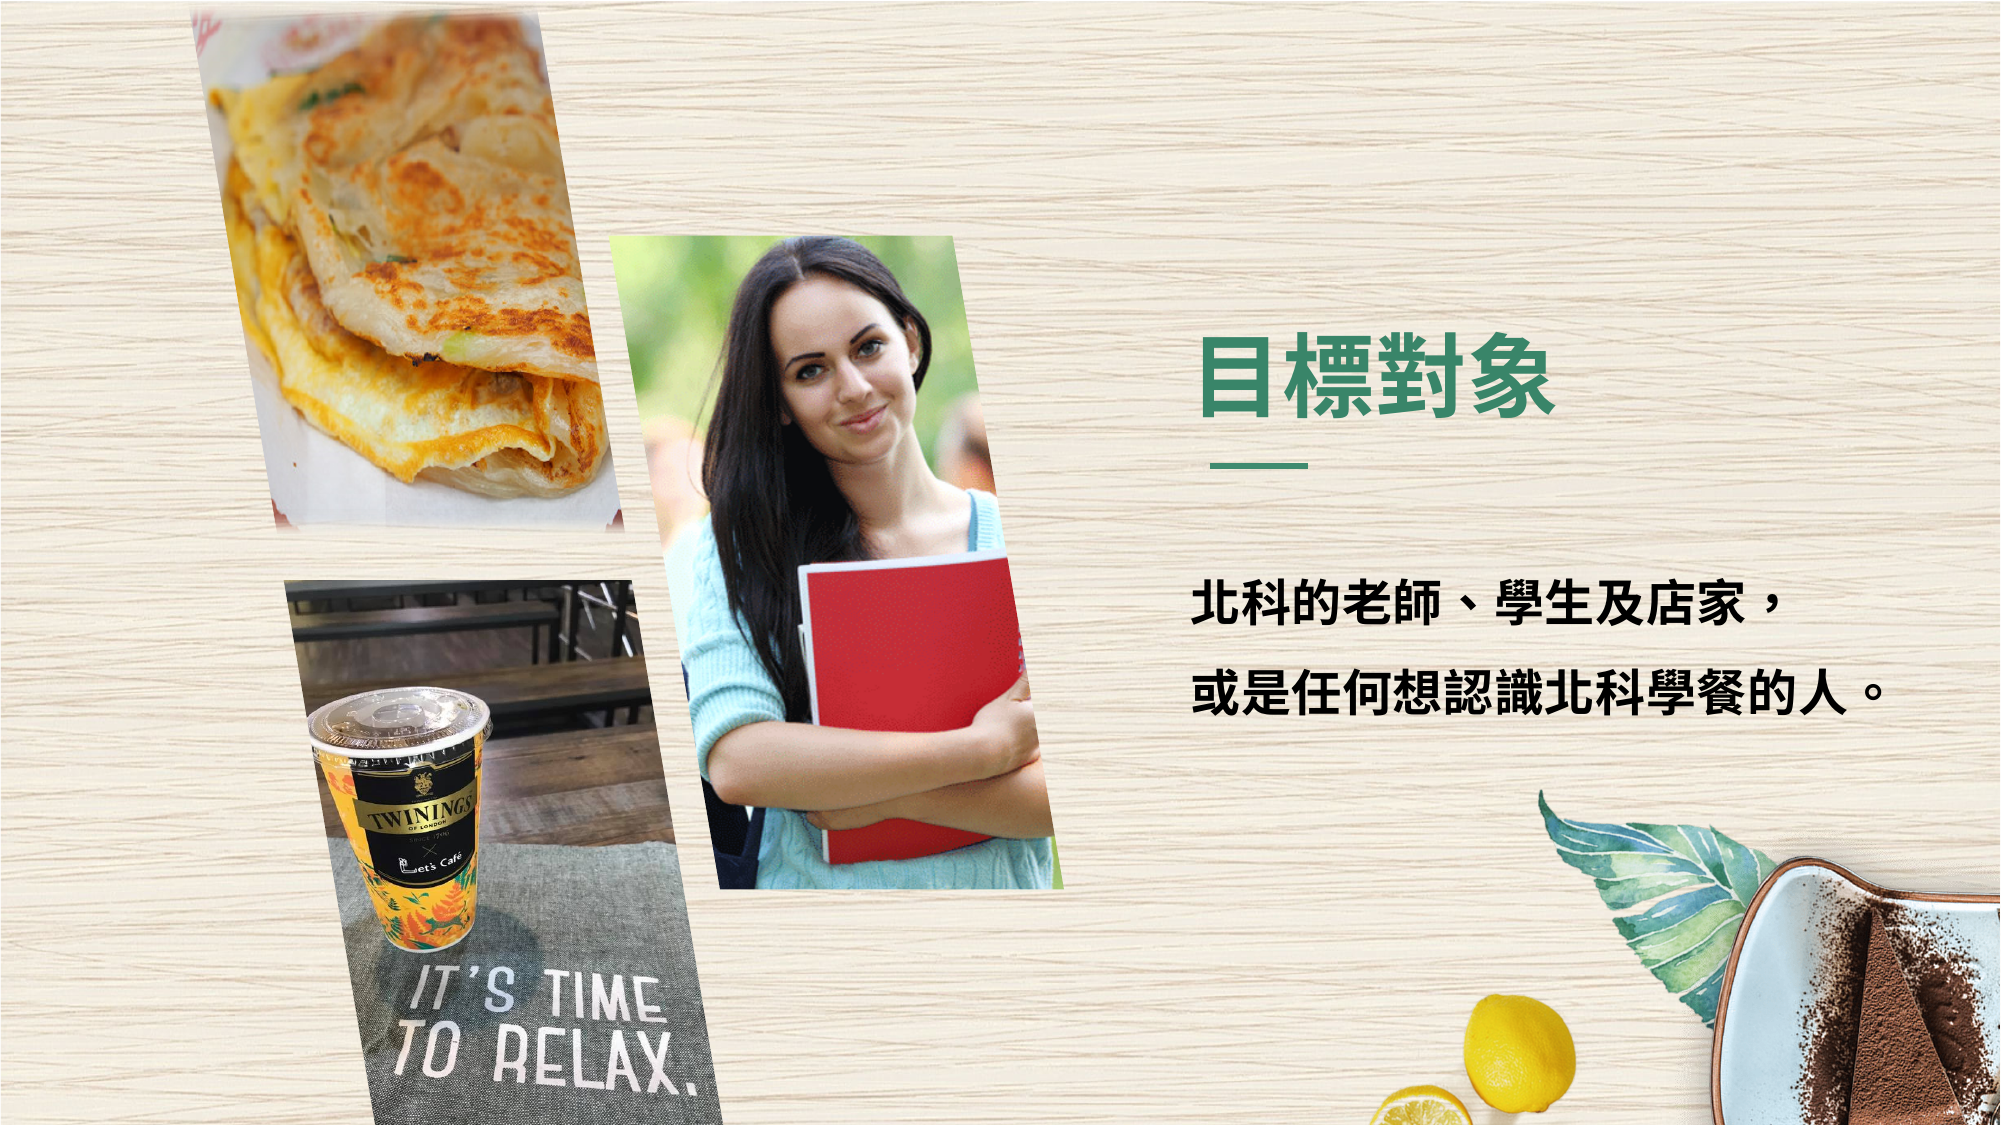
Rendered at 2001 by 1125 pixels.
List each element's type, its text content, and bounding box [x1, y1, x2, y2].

text_box 目標對象 [1175, 323, 1790, 438]
picture [3, 0, 2001, 1125]
text_box 北科的老師、學生及店家， 或是任何想認識北科學餐的人。 [1175, 534, 1873, 730]
